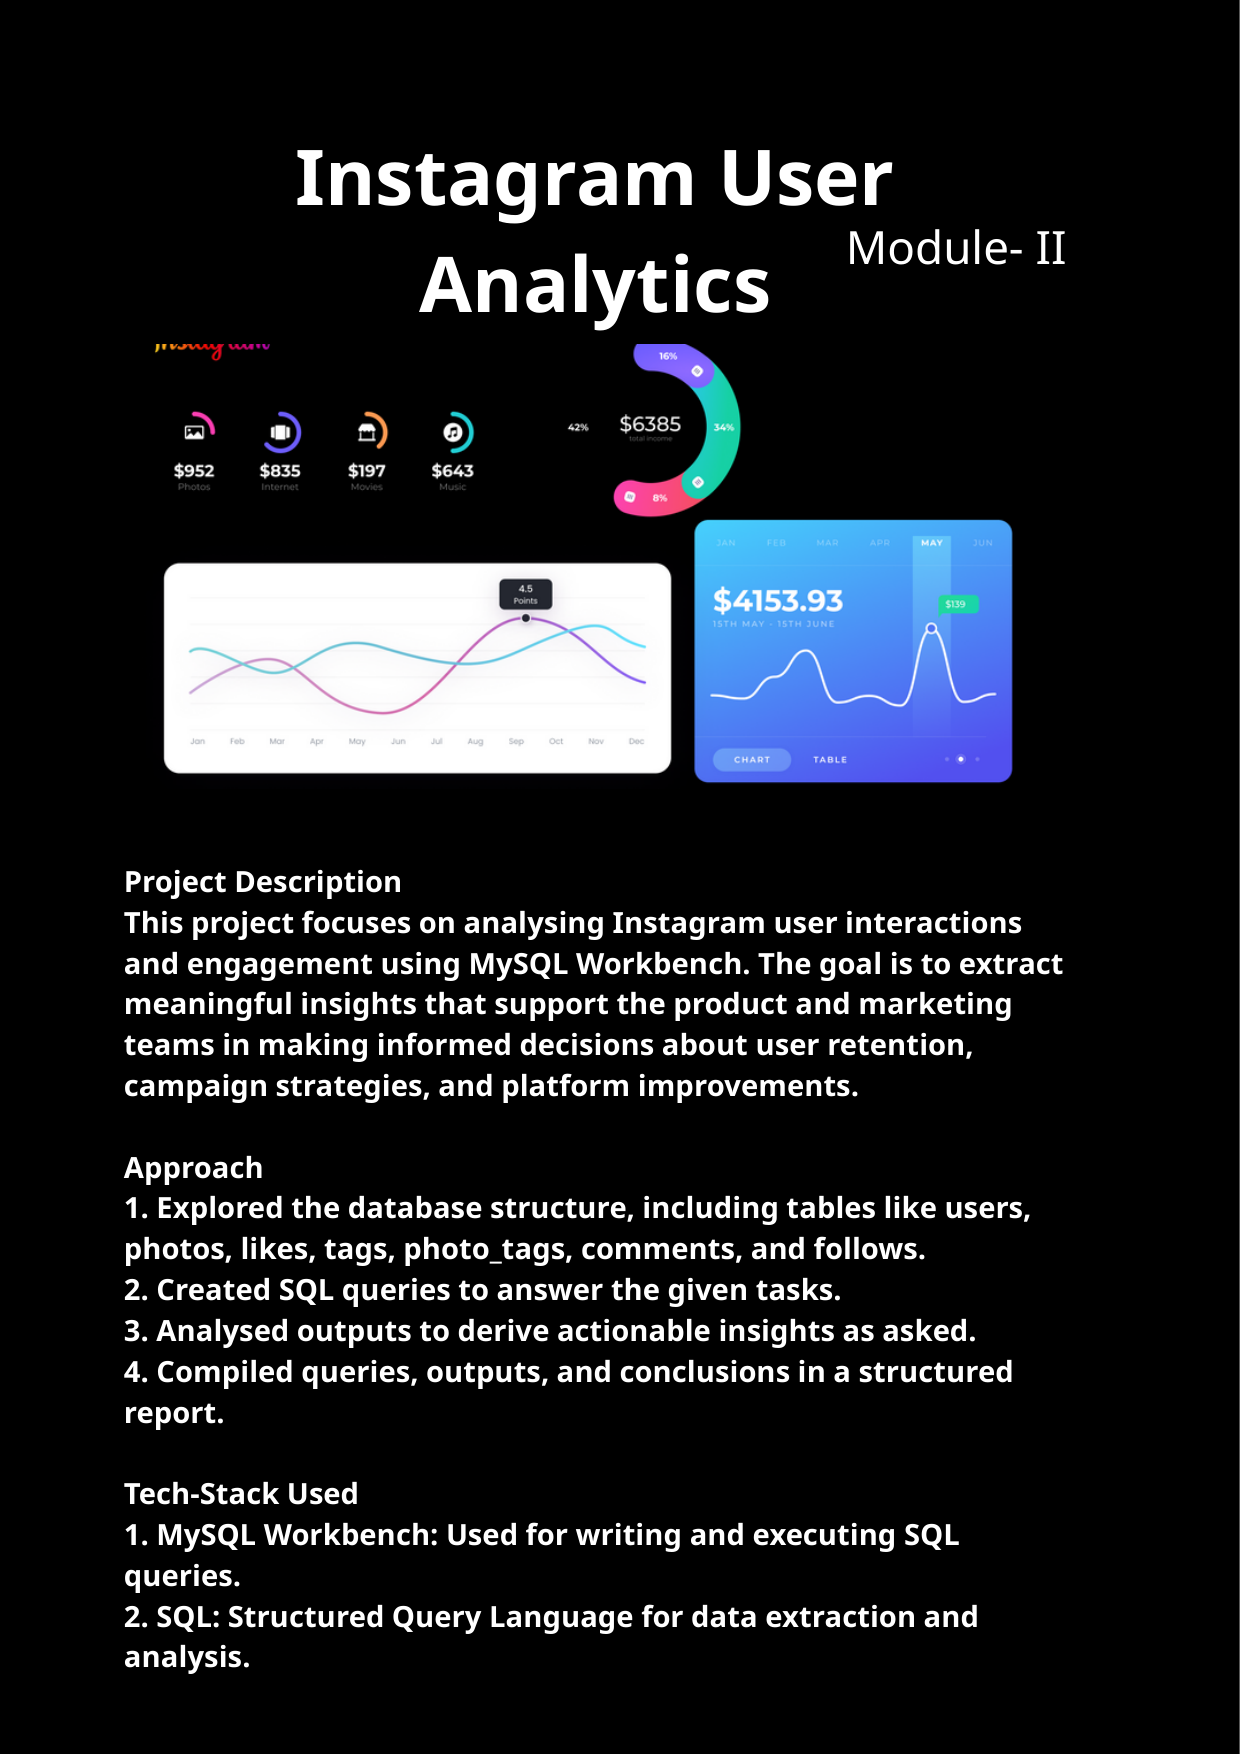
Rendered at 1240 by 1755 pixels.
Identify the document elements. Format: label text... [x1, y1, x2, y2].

text_box Project Description This project focuses on analysing Instagram user interactions and engagement using MySQL Workbench. The goal is to extract meaningful insights that support the product and marketing teams in making informed decisions about user retention, campaign strategies, and platform improvements. Approach 1. Explored the database structure, including tables like users, photos, likes, tags, photo_tags, comments, and follows. 2. Created SQL queries to answer the given tasks. 3. Analysed outputs to derive actionable insights as asked. 4. Compiled queries, outputs, and conclusions in a structured report. Tech-Stack Used 1. MySQL Workbench: Used for writing and executing SQL queries. 2. SQL: Structured Query Language for data extraction and analysis. [123, 857, 1067, 1674]
text_box [123, 344, 1067, 789]
text_box Instagram User Analytics [123, 113, 1067, 209]
text_box Module- II [123, 209, 1067, 274]
text_box Instagram User Analytics [123, 274, 1067, 329]
